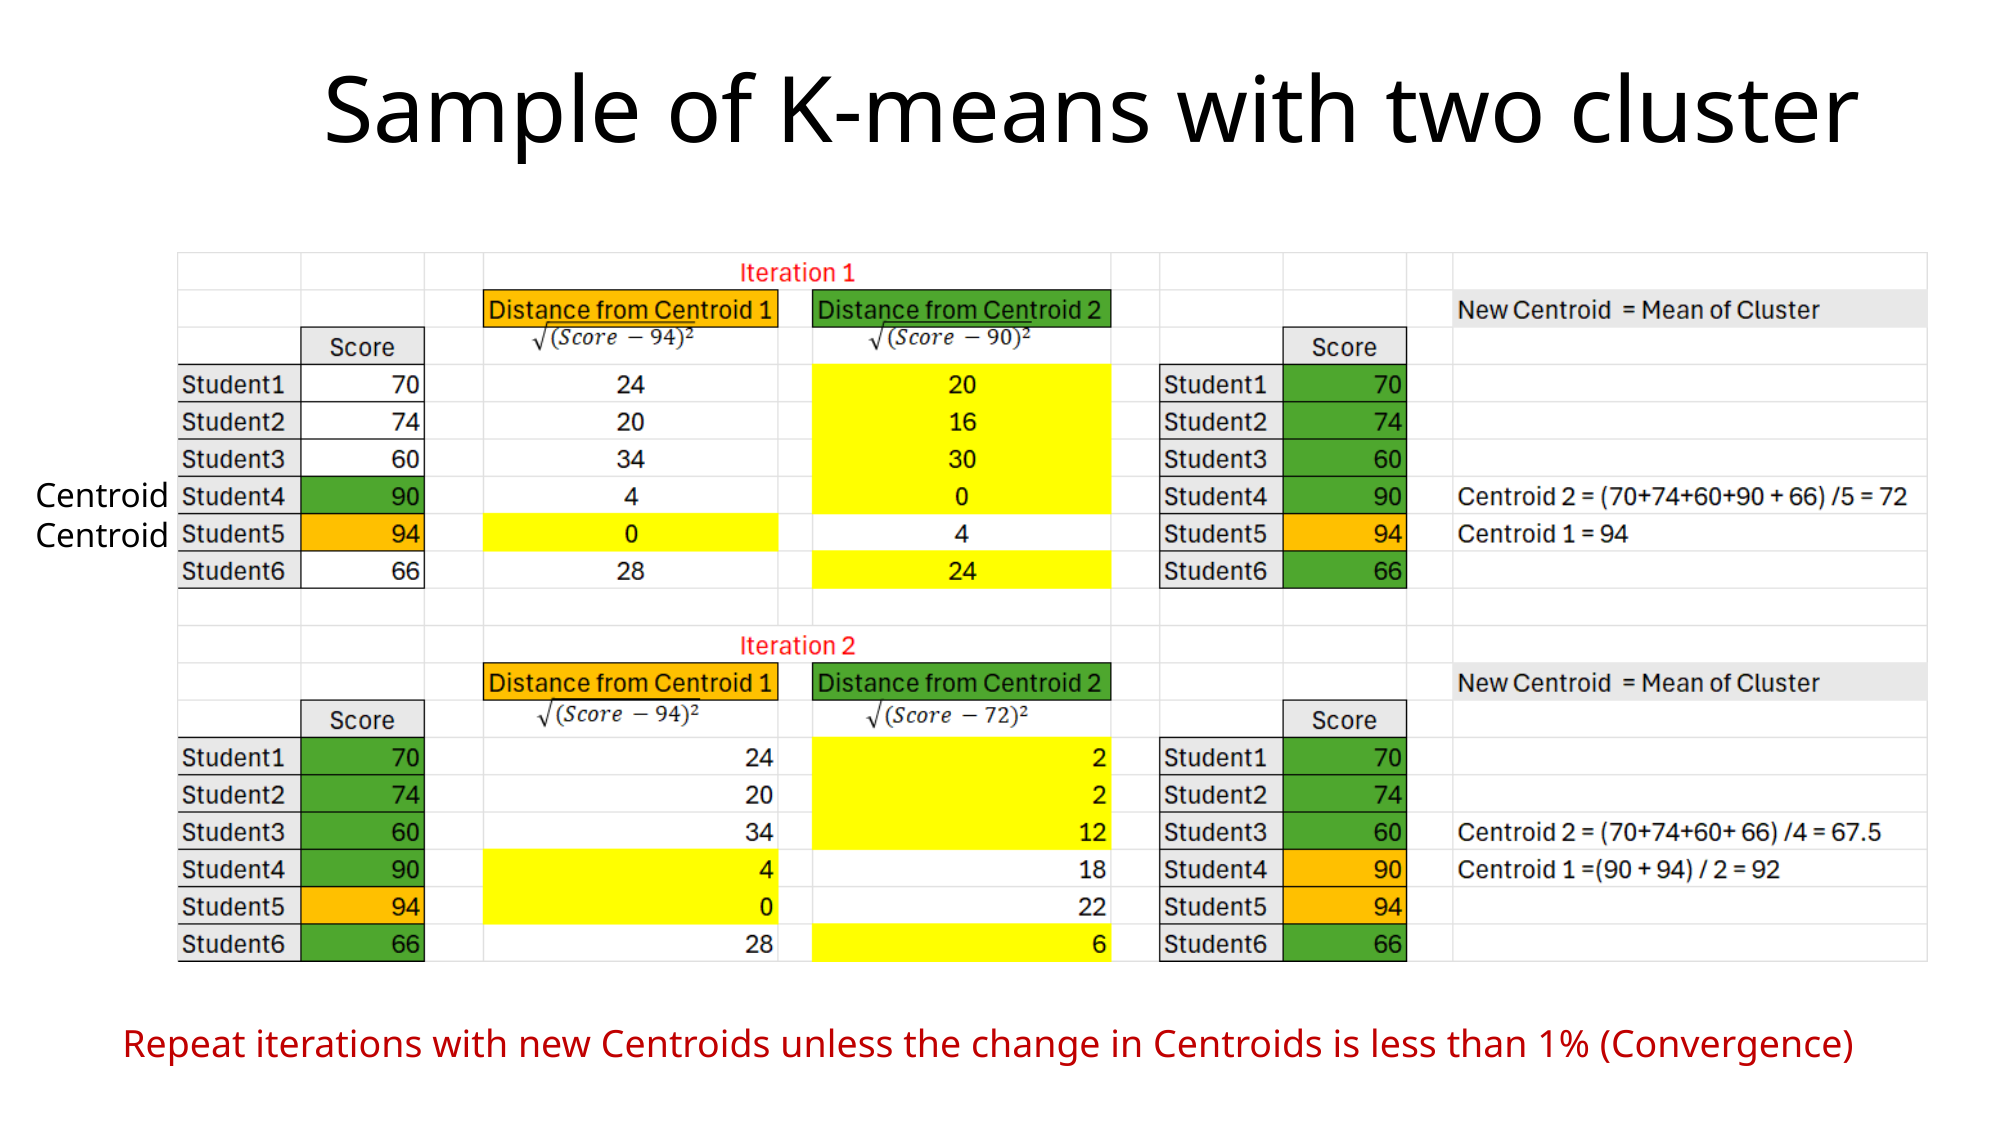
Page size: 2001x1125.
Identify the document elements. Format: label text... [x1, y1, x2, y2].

text_box Centroid 2 [20, 467, 177, 506]
text_box Repeat iterations with new Centroids unless the change in Centroids is less than 1% (Convergence) [107, 1012, 1893, 1073]
text_box Centroid 1 [20, 506, 177, 562]
text_box Sample of K-means with two cluster [308, 55, 1961, 274]
picture [177, 252, 1928, 963]
